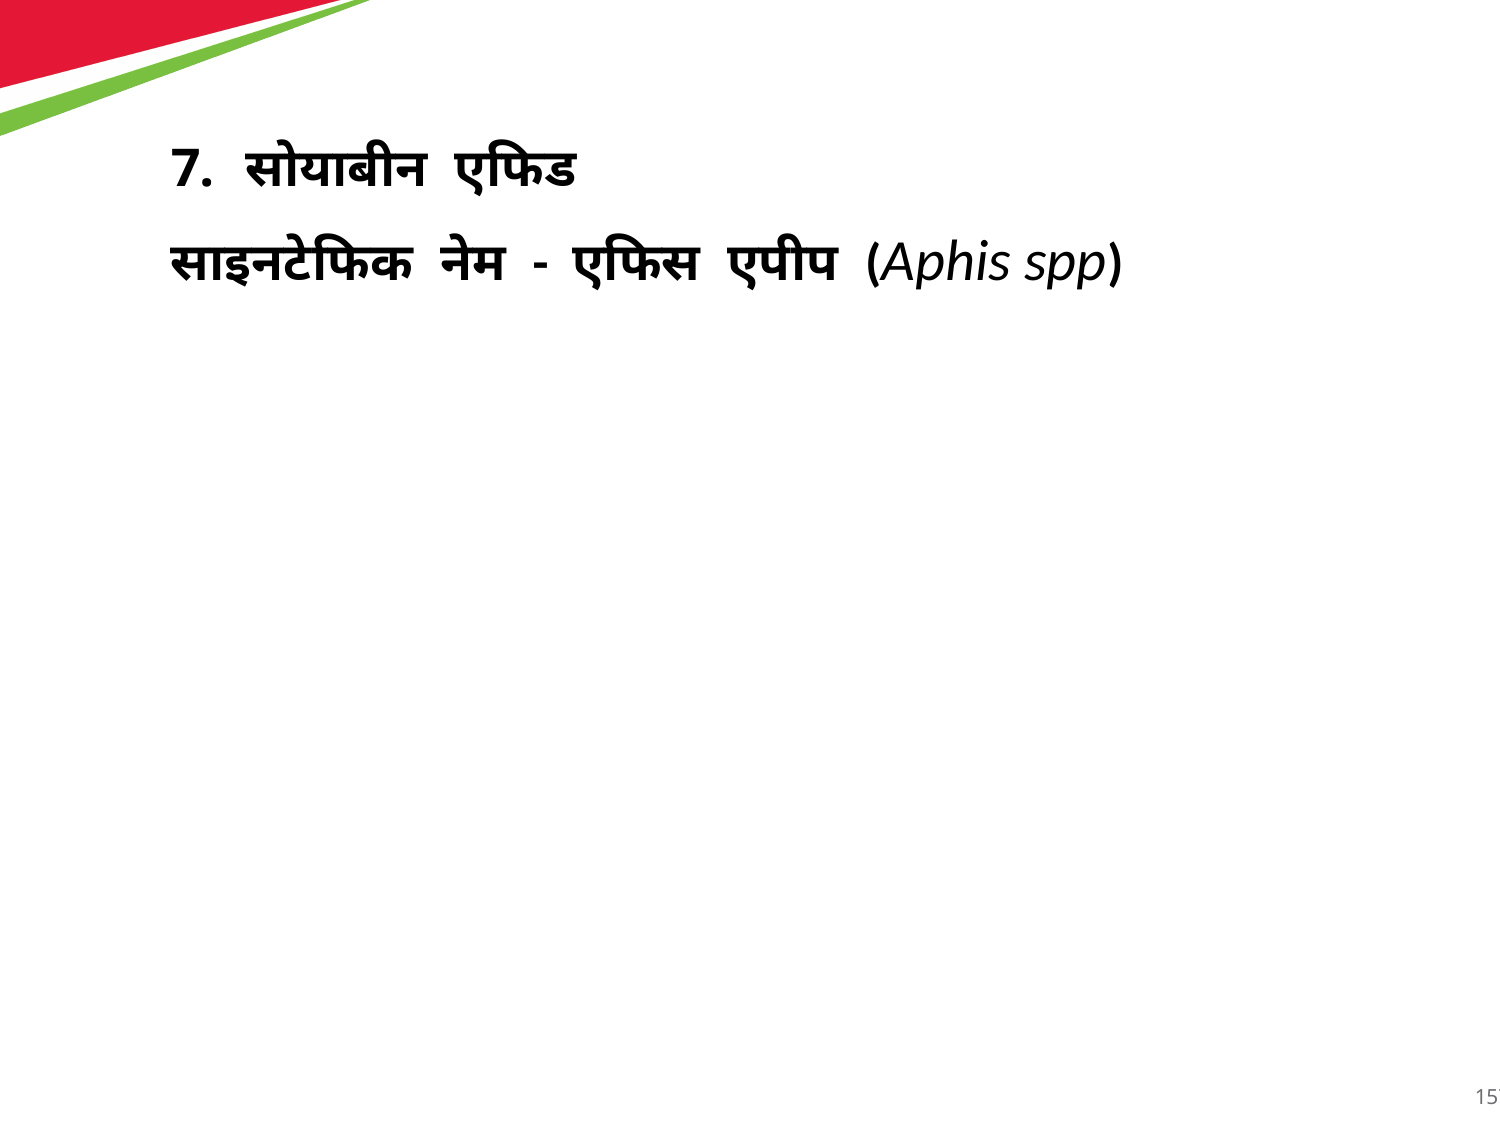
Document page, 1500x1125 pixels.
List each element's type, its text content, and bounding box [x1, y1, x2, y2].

picture [0, 0, 373, 136]
text_box सोयाबीन एफिड साइनटेफिक नेम - एफिस एपीप (Aphis spp) [156, 127, 1344, 300]
